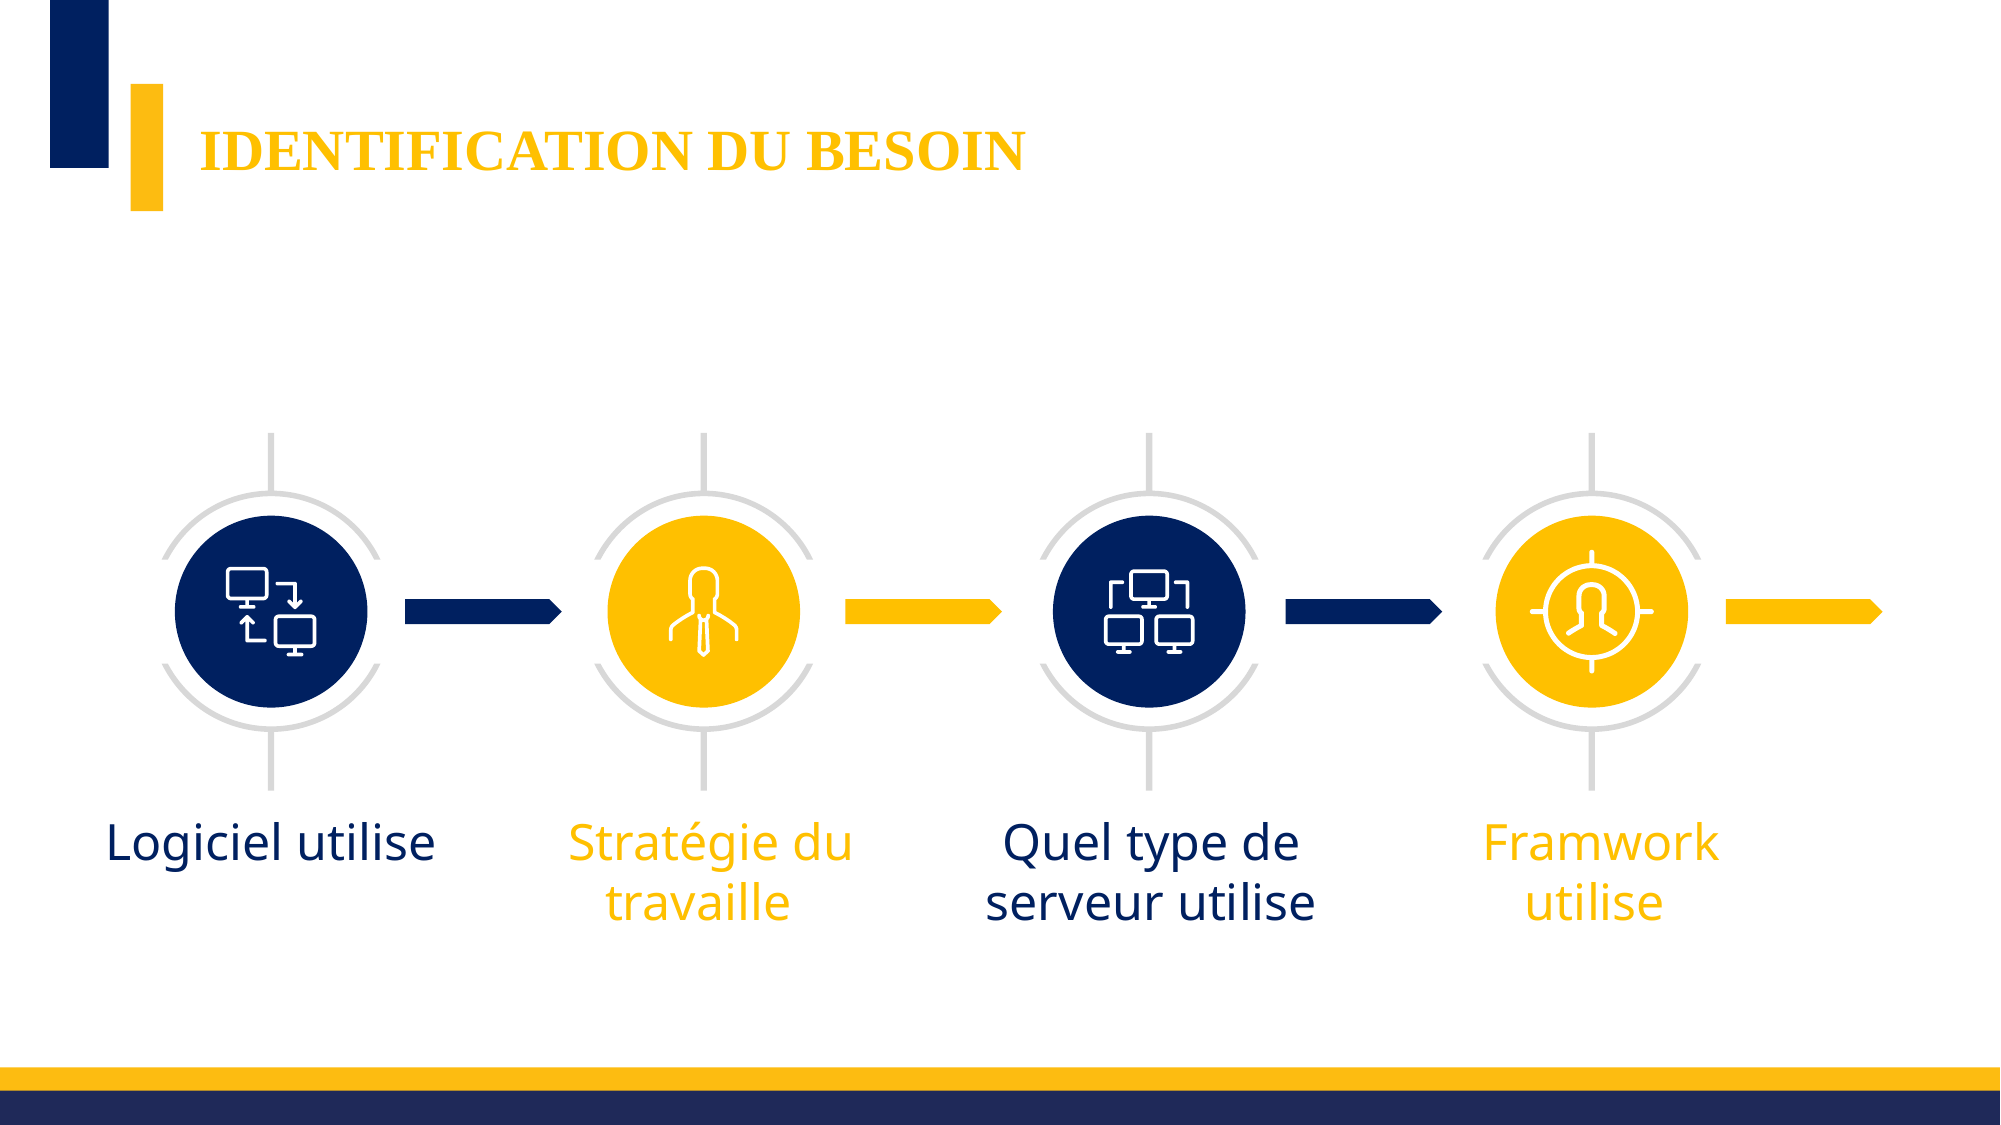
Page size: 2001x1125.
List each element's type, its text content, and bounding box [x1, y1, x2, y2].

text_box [1103, 569, 1195, 654]
text_box [845, 599, 1003, 625]
text_box [594, 663, 814, 791]
text_box Stratégie du travaille [539, 810, 883, 931]
text_box [129, 83, 164, 212]
text_box [161, 432, 381, 560]
text_box [174, 515, 368, 708]
text_box Quel type de serveur utilise [980, 810, 1323, 991]
text_box [49, 0, 110, 169]
text_box [1482, 663, 1702, 791]
text_box [1285, 599, 1443, 625]
text_box [1495, 515, 1689, 708]
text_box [668, 566, 739, 657]
text_box [1482, 432, 1702, 560]
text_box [1529, 549, 1654, 674]
text_box [161, 663, 381, 791]
text_box [0, 1092, 2000, 1125]
text_box Logiciel utilise [99, 810, 443, 991]
text_box [594, 432, 814, 560]
text_box [607, 515, 801, 708]
text_box Framwork utilise [1430, 810, 1773, 931]
text_box [1725, 599, 1883, 625]
text_box [405, 599, 562, 625]
text_box [1039, 432, 1259, 560]
text_box IDENTIFICATION DU BESOIN [184, 104, 1185, 190]
text_box [0, 1066, 2000, 1092]
text_box [1052, 515, 1246, 708]
text_box [1039, 663, 1259, 791]
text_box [225, 566, 317, 657]
